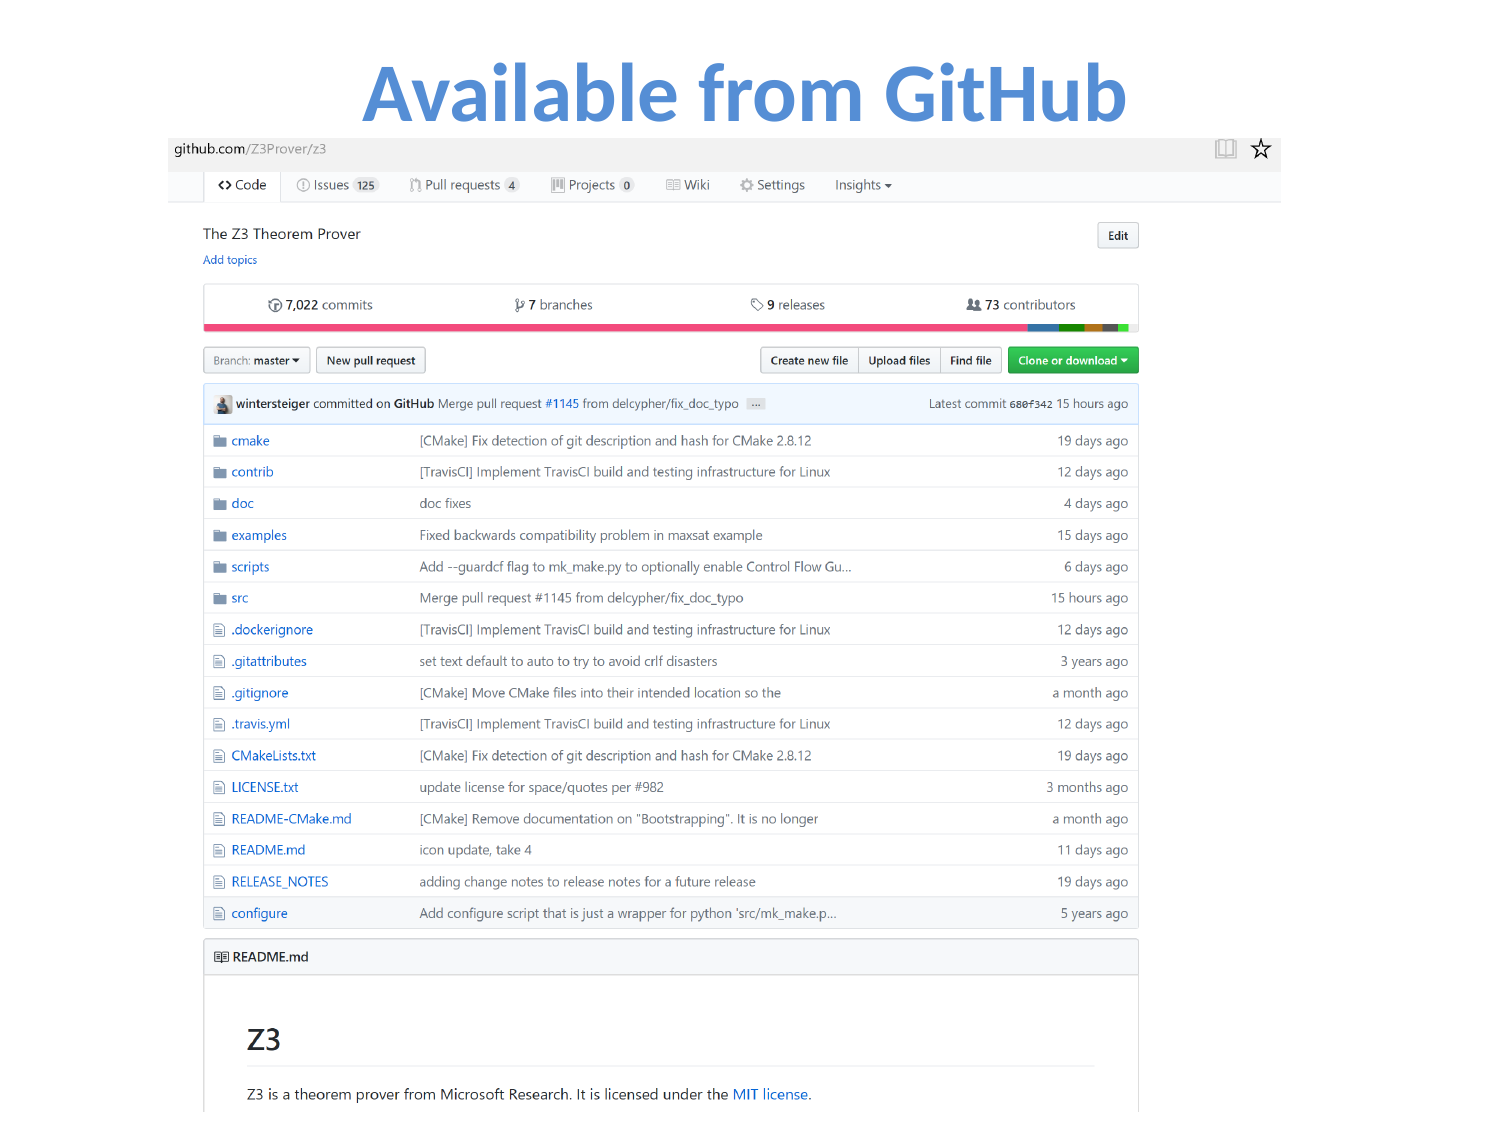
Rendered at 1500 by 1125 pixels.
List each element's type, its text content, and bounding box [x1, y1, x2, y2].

picture [167, 138, 1281, 1113]
text_box Available from GitHub [58, 38, 1434, 139]
